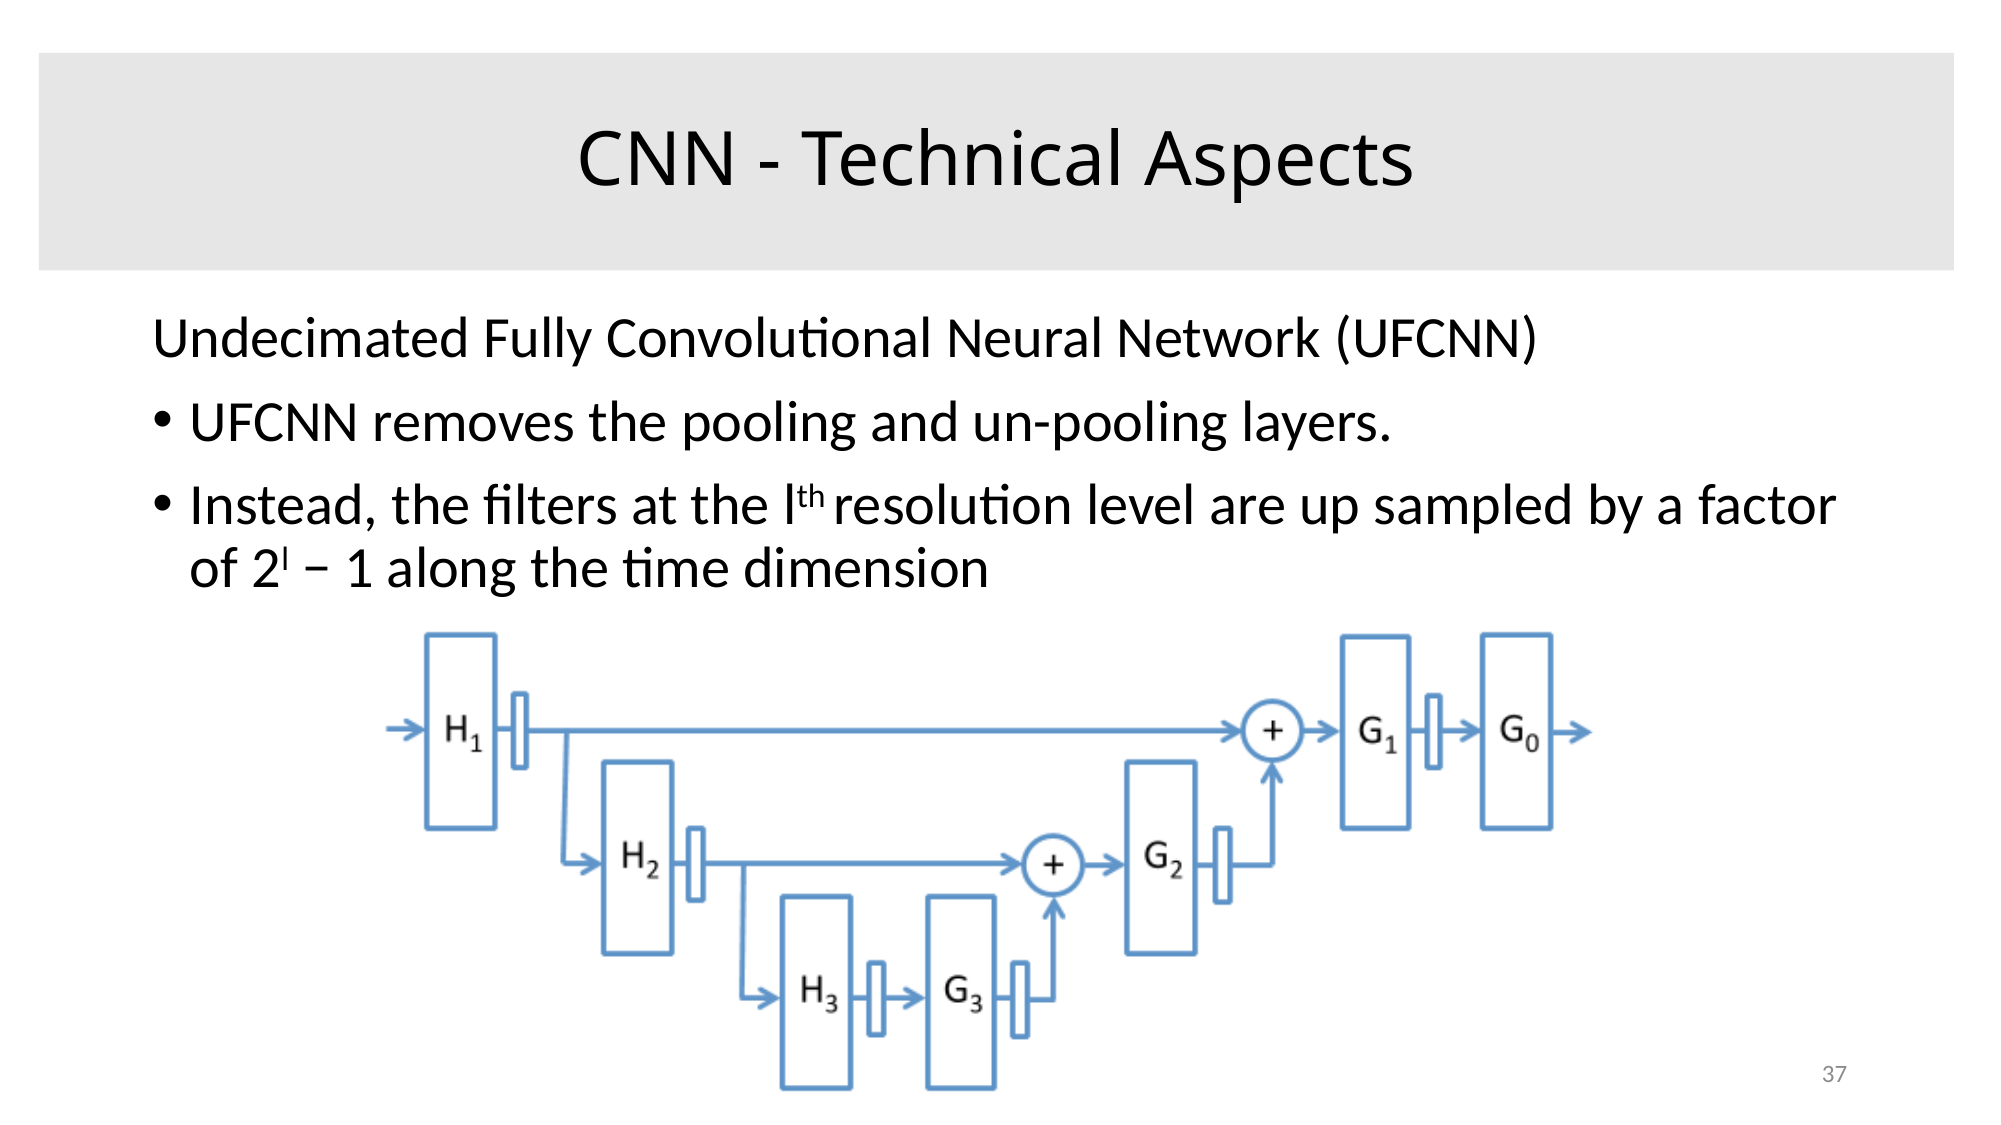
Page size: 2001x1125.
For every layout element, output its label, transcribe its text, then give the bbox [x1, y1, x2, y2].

list Undecimated Fully Convolutional Neural Network (UFCNN) UFCNN removes the pooling and un-pooling layers. Instead, the filters at the lth resolution level are up sampled by a factor of 2l − 1 along the time dimension [137, 299, 1877, 555]
slide_number 37 [1412, 1042, 1863, 1103]
text_box CNN - Technical Aspects [38, 52, 1954, 271]
picture [384, 603, 1600, 1095]
